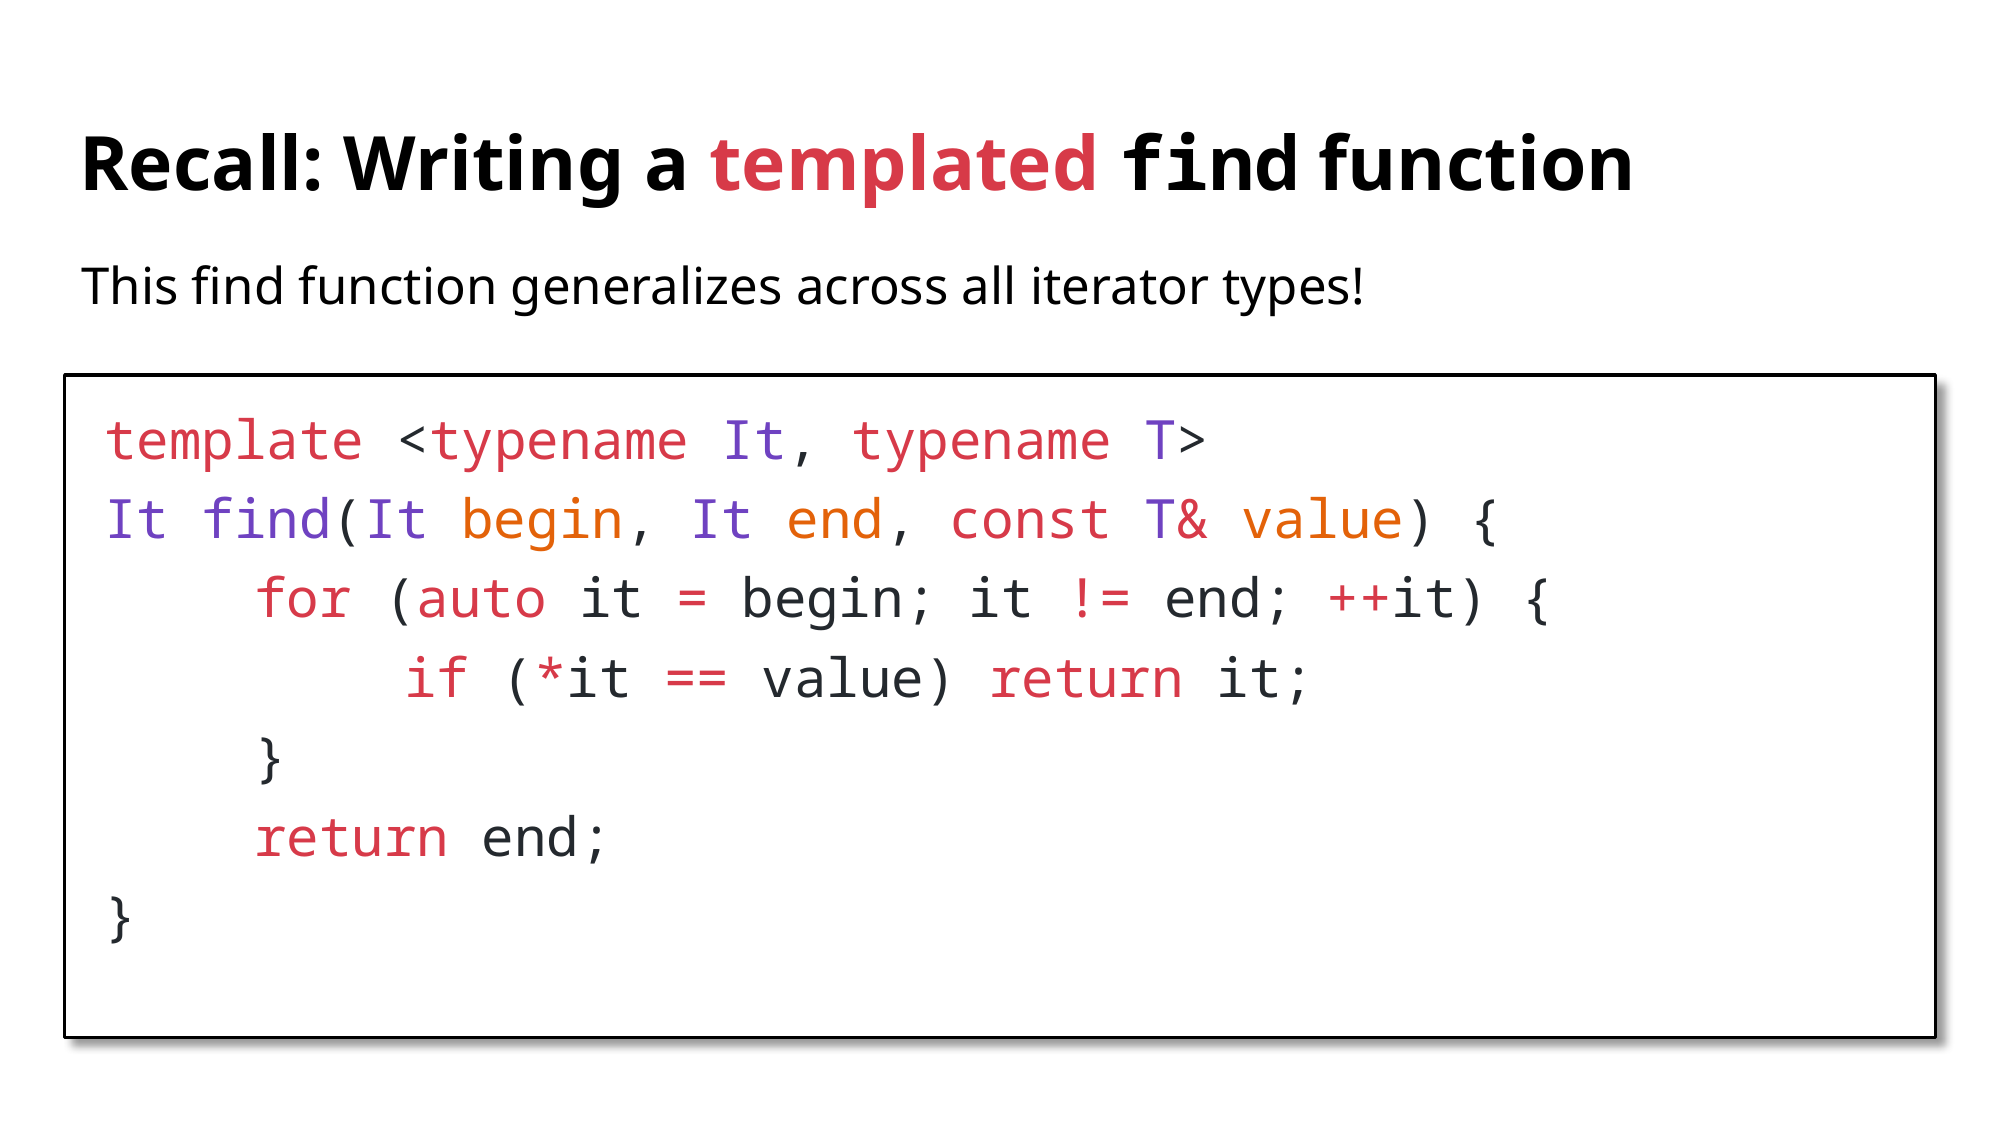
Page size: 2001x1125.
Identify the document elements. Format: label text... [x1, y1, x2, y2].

list template <typename It, typename T> It find(It begin, It end, const T& value) { for (auto it = begin; it != end; ++it) { if (*it == value) return it; } return end; } [63, 373, 1937, 1039]
title Recall: Writing a templated find function [64, 103, 1936, 230]
list This find function generalizes across all iterator types! [64, 252, 1936, 324]
